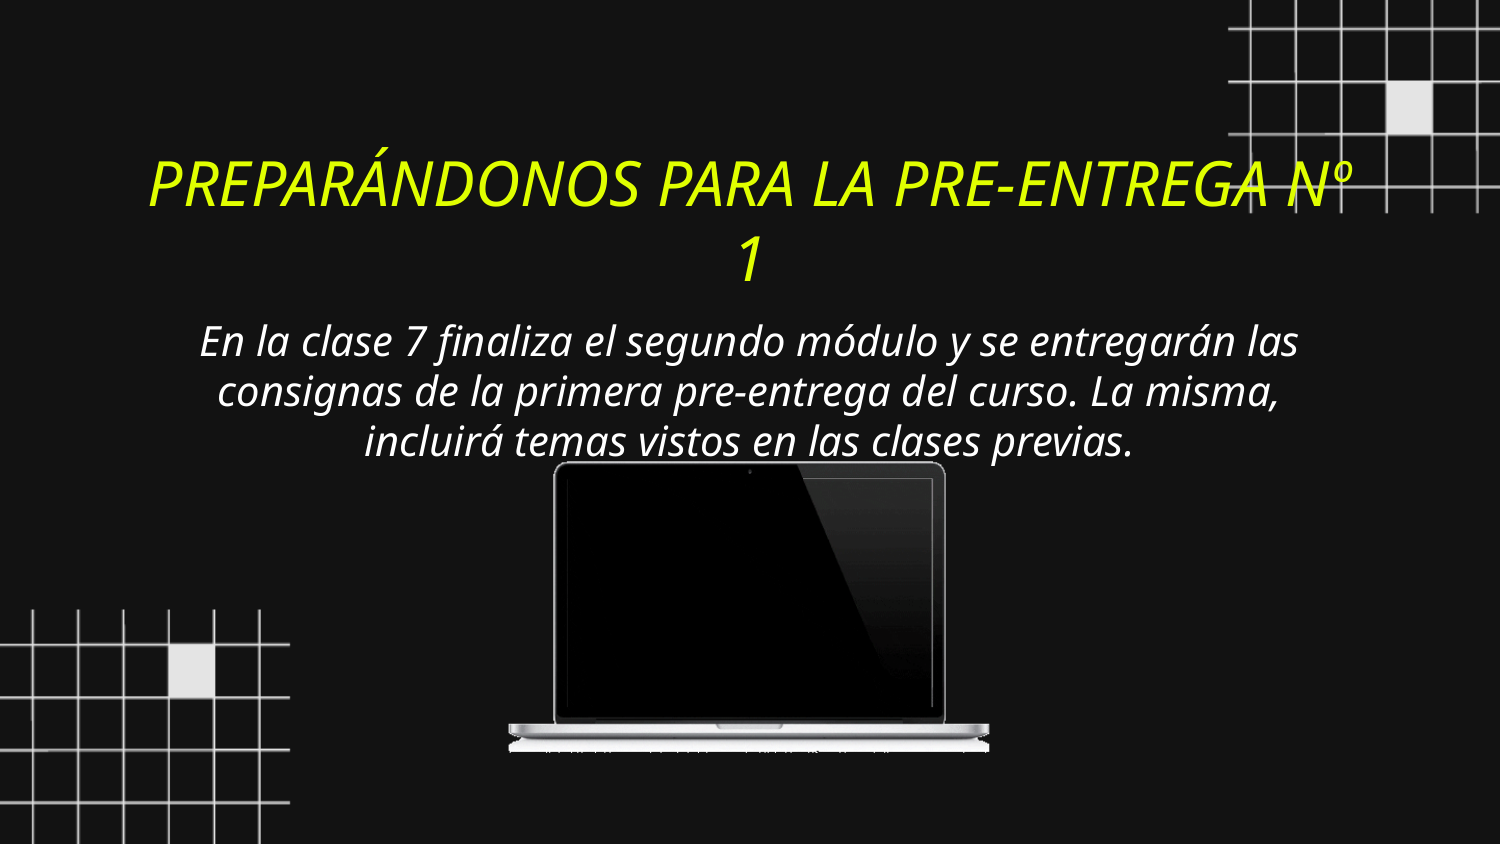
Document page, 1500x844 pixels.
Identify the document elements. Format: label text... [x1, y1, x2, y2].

picture [0, 0, 1500, 844]
text_box PREPARÁNDONOS PARA LA PRE-ENTREGA Nº 1 En la clase 7 finaliza el segundo módulo y se entregarán las consignas de la primera pre-entrega del curso. La misma, incluirá temas vistos en las clases previas. [128, 104, 1372, 604]
